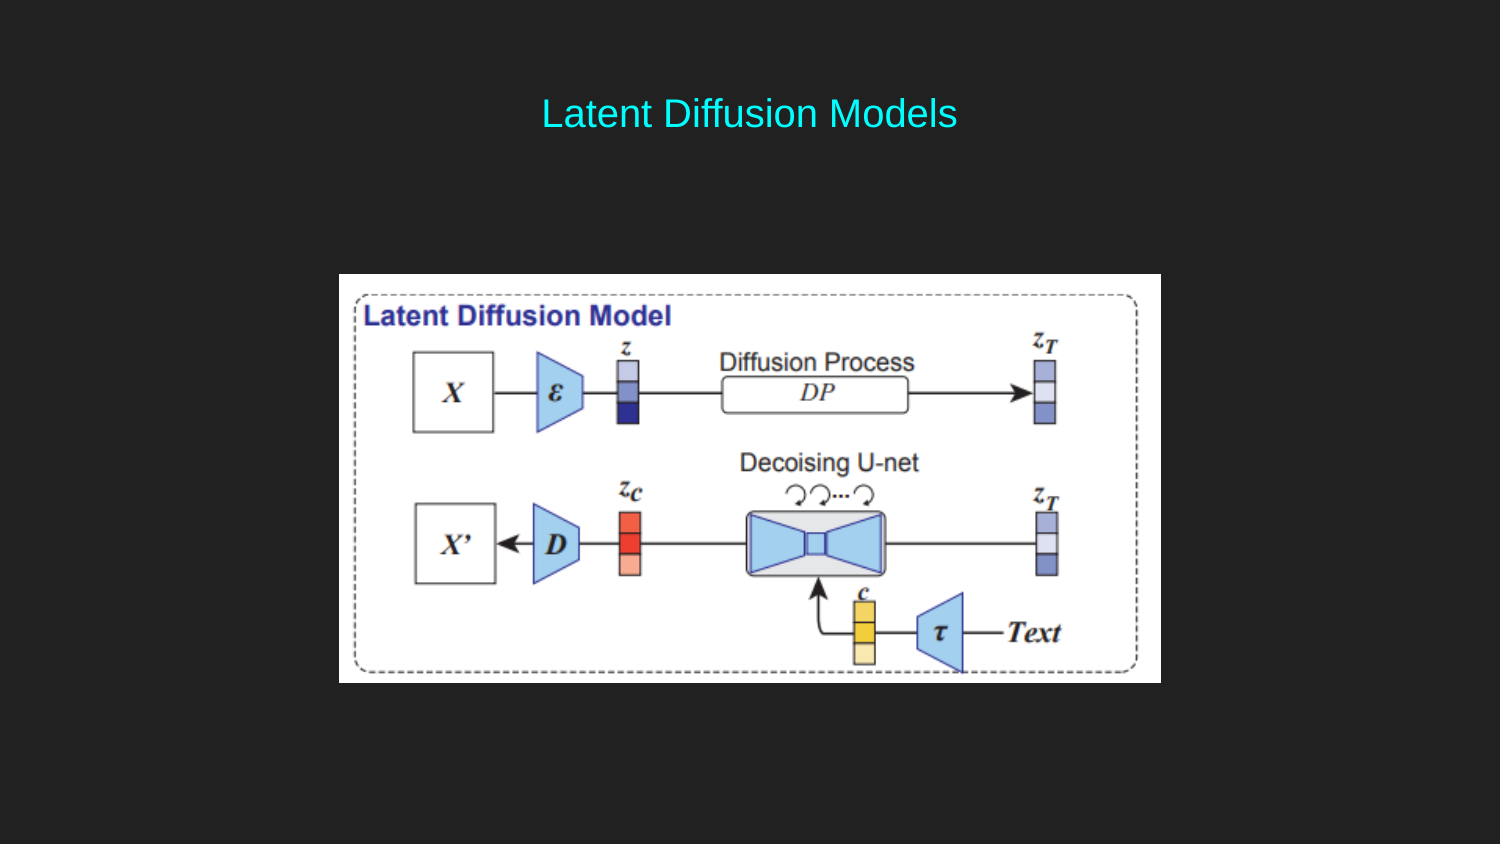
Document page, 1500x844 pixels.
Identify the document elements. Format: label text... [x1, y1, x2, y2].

title Latent Diffusion Models [51, 72, 1449, 167]
picture [339, 273, 1161, 683]
